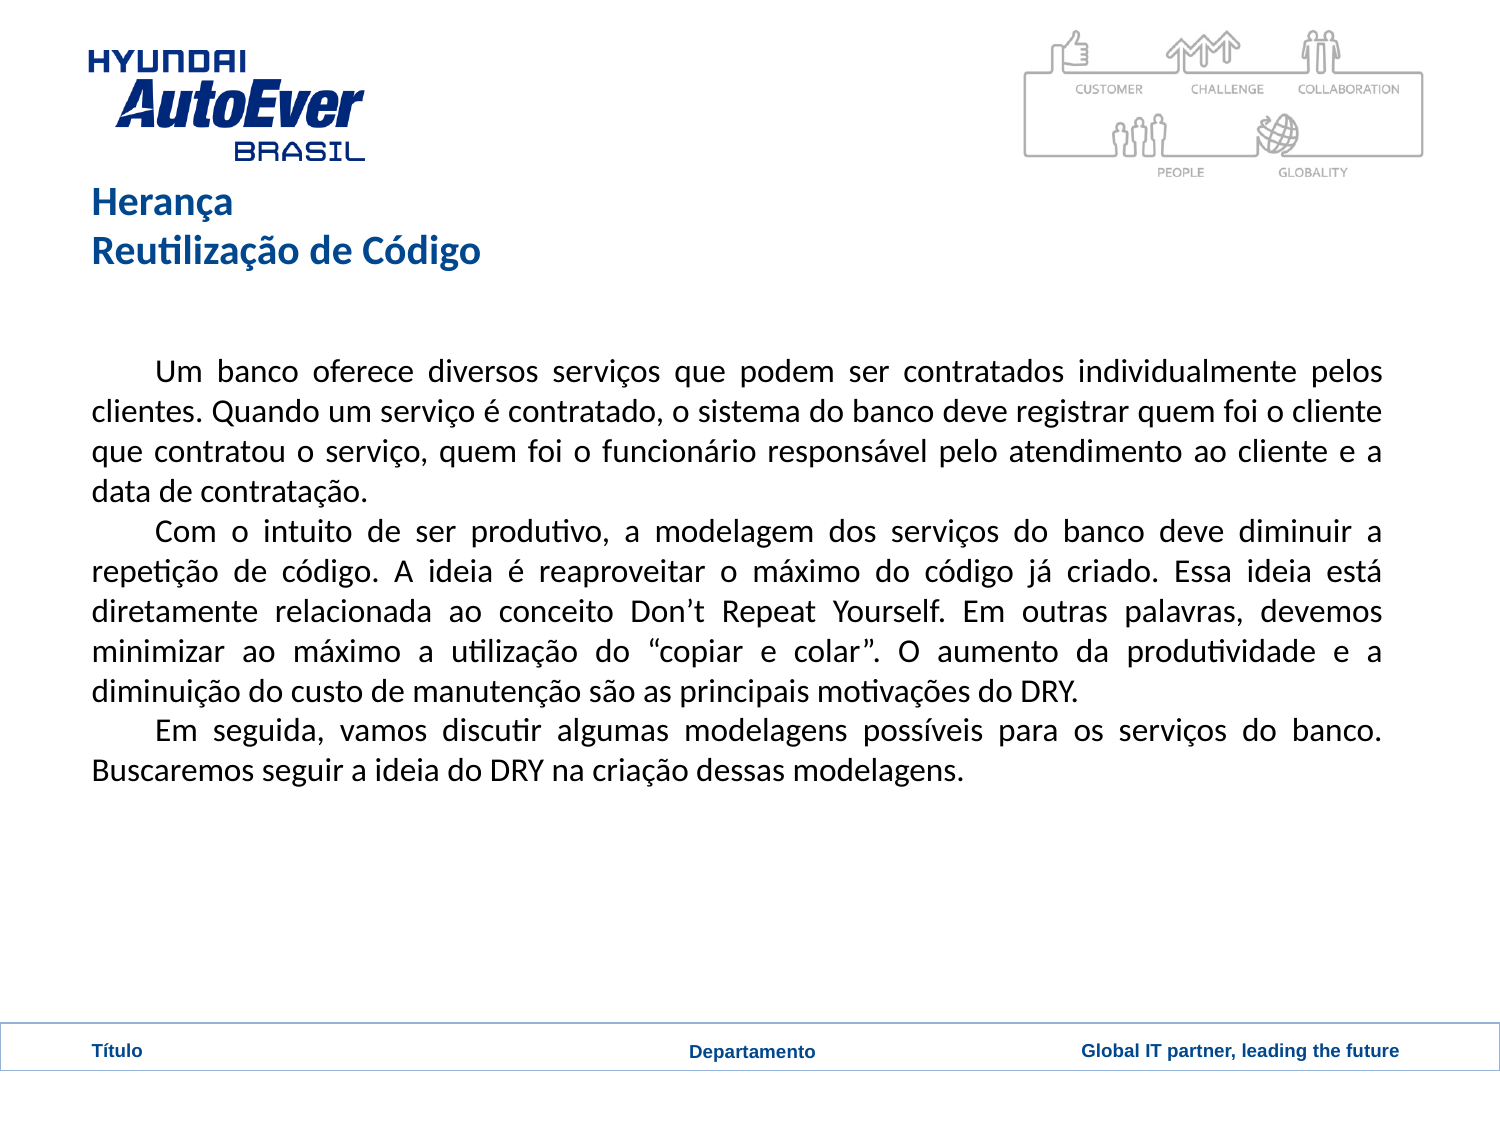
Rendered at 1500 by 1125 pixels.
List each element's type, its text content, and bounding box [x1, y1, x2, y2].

picture [1022, 23, 1424, 185]
title Herança Reutilização de Código [76, 182, 999, 265]
list Um banco oferece diversos serviços que podem ser contratados individualmente pelos clientes. Quando um serviço é contratado, o sistema do banco deve registrar quem foi o cliente que contratou o serviço, quem foi o funcionário responsável pelo atendimento ao cliente e a data de contratação. Com o intuito de ser produtivo, a modelagem dos serviços do banco deve diminuir a repetição de código. A ideia é reaproveitar o máximo do código já criado. Essa ideia está diretamente relacionada ao conceito Don’t Repeat Yourself. Em outras palavras, devemos minimizar ao máximo a utilização do “copiar e colar”. O aumento da produtividade e a diminuição do custo de manutenção são as principais motivações do DRY. Em seguida, vamos discutir algumas modelagens possíveis para os serviços do banco. Buscaremos seguir a ideia do DRY na criação dessas modelagens. [76, 341, 1400, 835]
picture [115, 79, 365, 161]
picture [88, 50, 349, 78]
